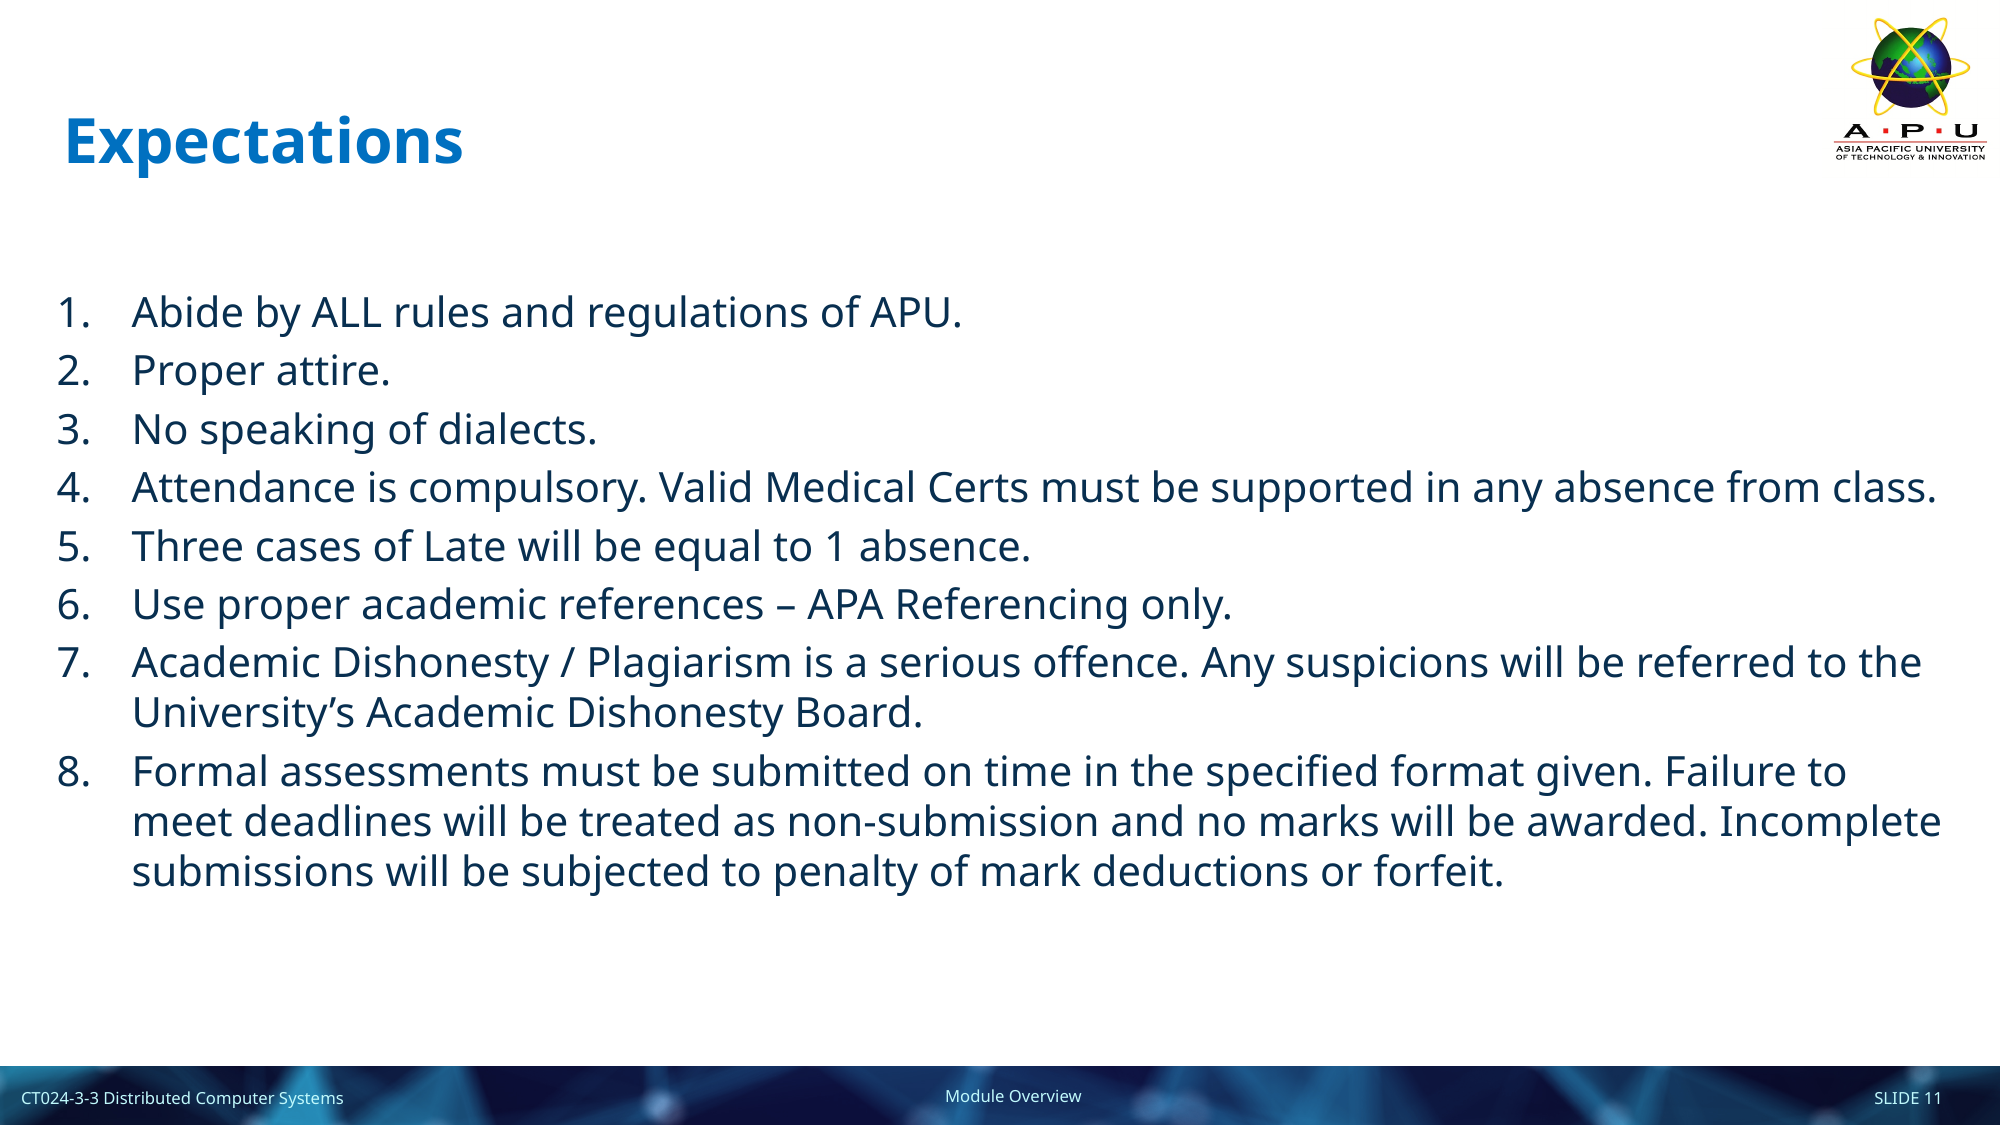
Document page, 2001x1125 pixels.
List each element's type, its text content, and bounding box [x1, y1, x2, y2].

picture [1822, 0, 2000, 178]
picture [0, 1066, 2000, 1125]
list Abide by ALL rules and regulations of APU. Proper attire. No speaking of dialects. Attendance is compulsory. Valid Medical Certs must be supported in any absence from class. Three cases of Late will be equal to 1 absence. Use proper academic references – APA Referencing only. Academic Dishonesty / Plagiarism is a serious offence. Any suspicions will be referred to the University’s Academic Dishonesty Board. Formal assessments must be submitted on time in the specified format given. Failure to meet deadlines will be treated as non-submission and no marks will be awarded. Incomplete submissions will be subjected to penalty of mark deductions or forfeit. [41, 278, 1969, 1021]
title Expectations [48, 45, 1764, 233]
